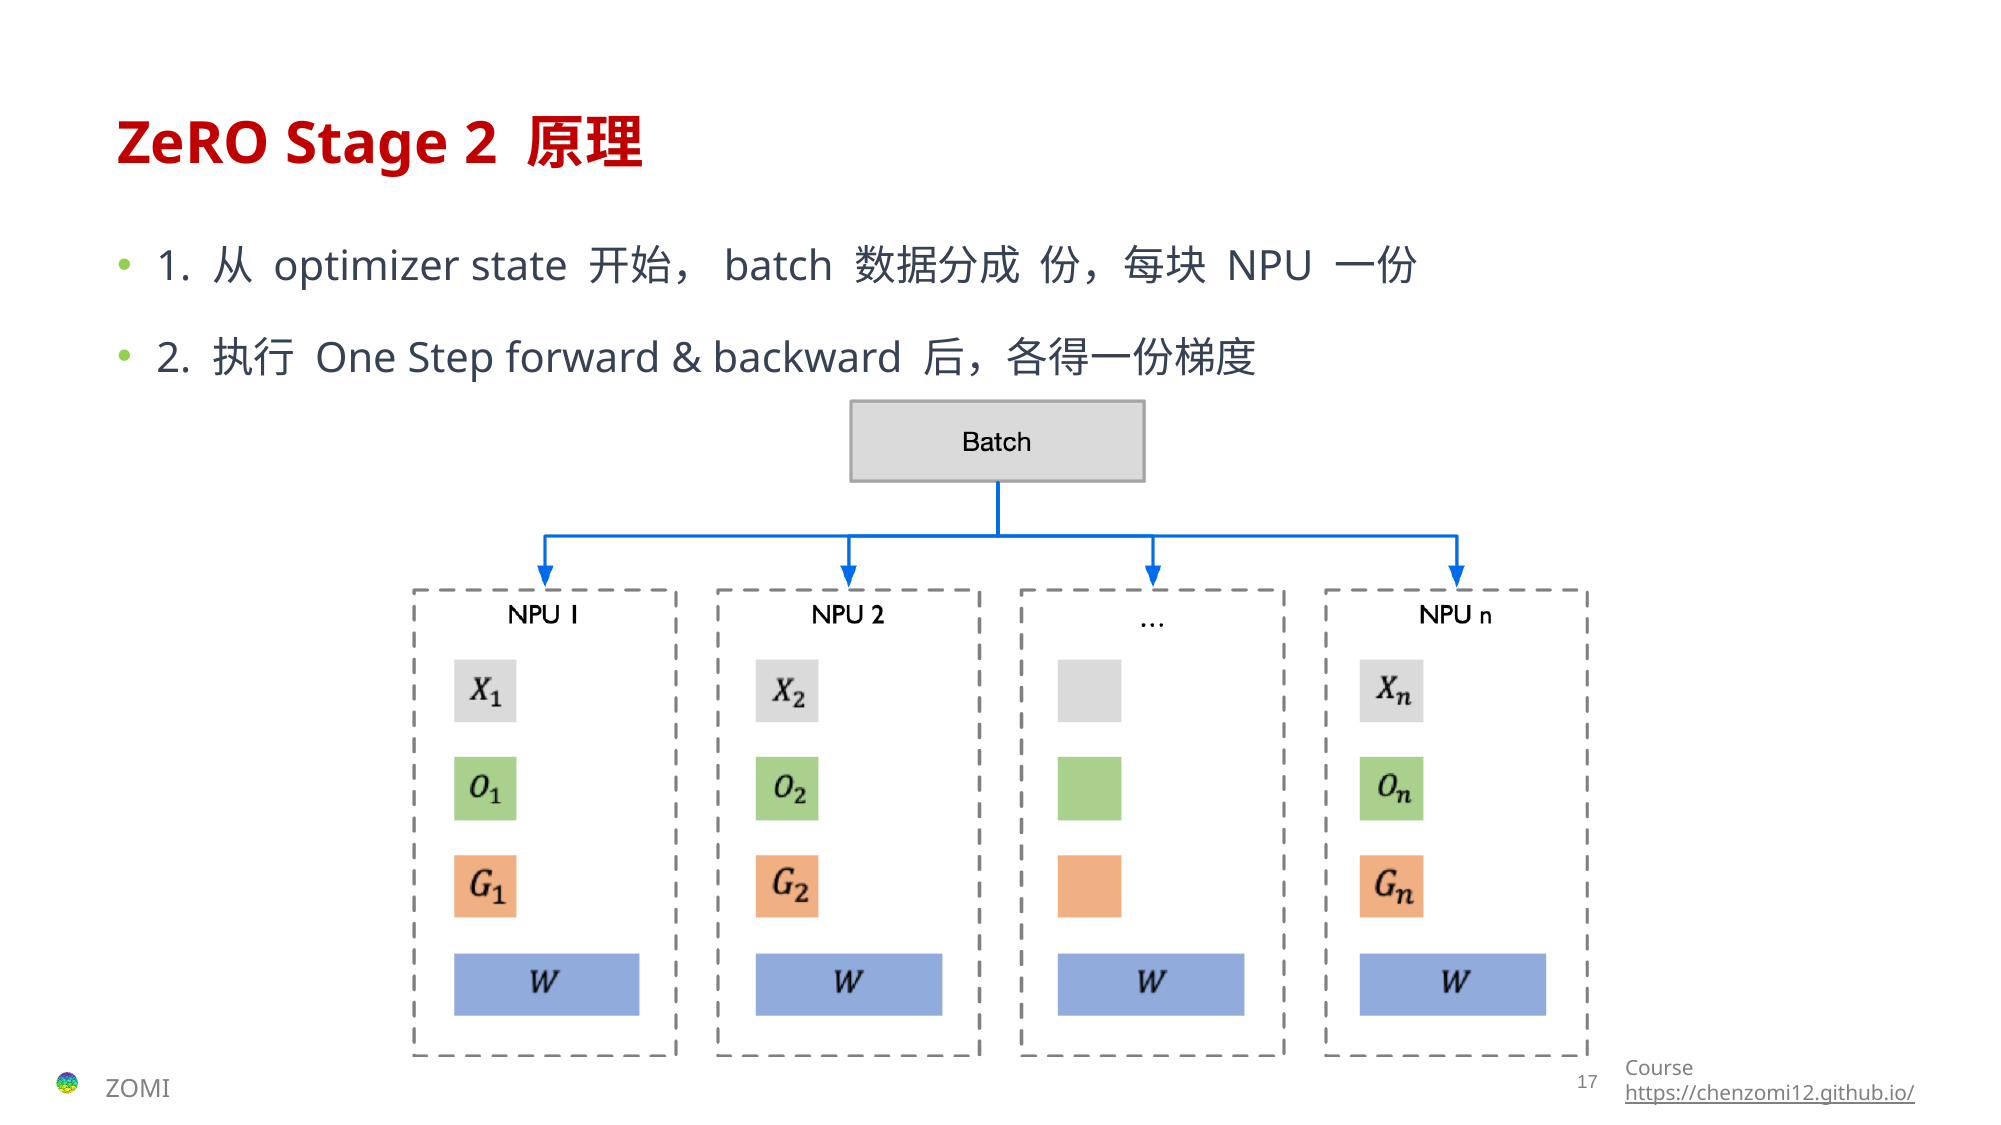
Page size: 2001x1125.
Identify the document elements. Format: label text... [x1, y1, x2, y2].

title ZeRO Stage 2 原理 [102, 91, 1901, 189]
picture [57, 1073, 77, 1093]
picture [412, 399, 1589, 1058]
